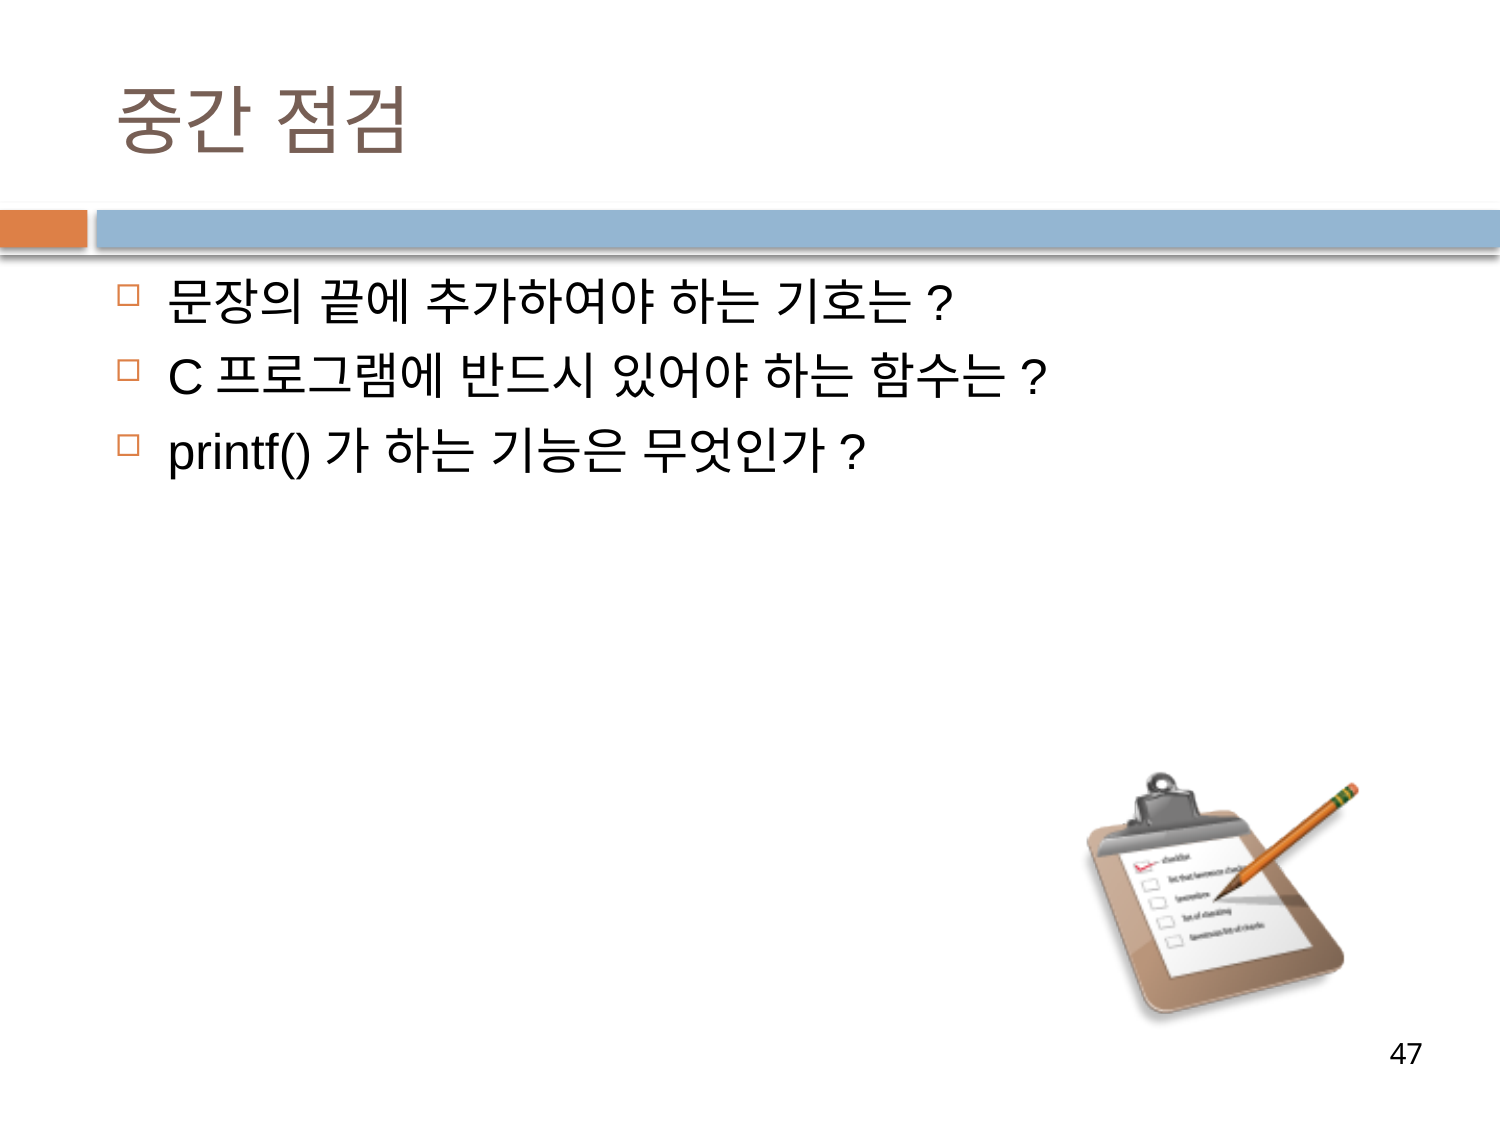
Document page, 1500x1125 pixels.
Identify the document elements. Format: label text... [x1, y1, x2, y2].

slide_number 47 [1021, 1024, 1438, 1085]
title 중간 점검 [100, 37, 1438, 200]
picture [1071, 738, 1372, 1040]
list 문장의 끝에 추가하여야 하는 기호는? C프로그램에 반드시 있어야 하는 함수는? printf()가 하는 기능은 무엇인가? [100, 262, 1438, 1000]
